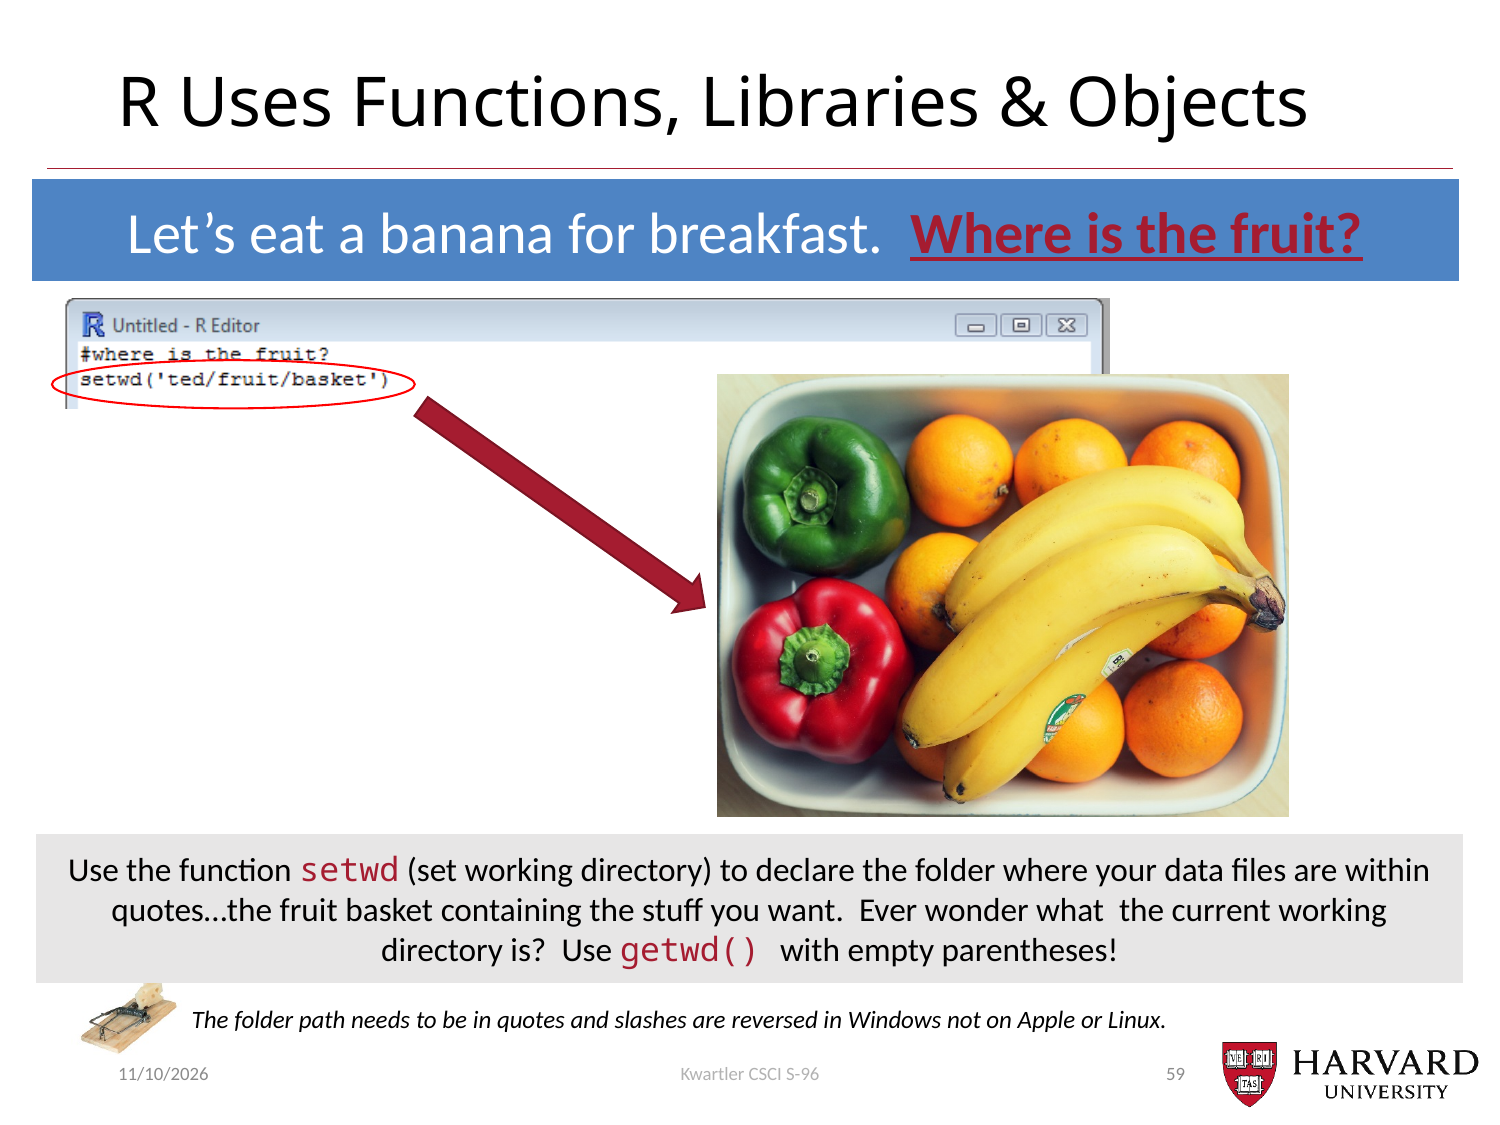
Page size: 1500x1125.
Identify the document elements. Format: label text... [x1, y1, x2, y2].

text_box Let’s eat a banana for breakfast. Where is the fruit? [32, 179, 1459, 281]
text_box [50, 375, 61, 393]
picture [71, 978, 186, 1055]
text_box Use the function setwd (set working directory) to declare the folder where your data files are within quotes…the fruit basket containing the stuff you want. Ever wonder what the current working directory is? Use getwd() with empty parentheses! [36, 834, 1463, 983]
title R Uses Functions, Libraries & Objects [103, 59, 1397, 157]
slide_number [103, 1042, 441, 1103]
footer Kwartler CSCI S-96 [496, 1042, 1004, 1103]
text_box The folder path needs to be in quotes and slashes are reversed in Windows not on Apple or Linux. [186, 996, 1184, 1041]
picture [61, 298, 1289, 817]
picture [1200, 1024, 1500, 1125]
text_box [413, 409, 706, 614]
slide_number 59 [1059, 1042, 1200, 1103]
